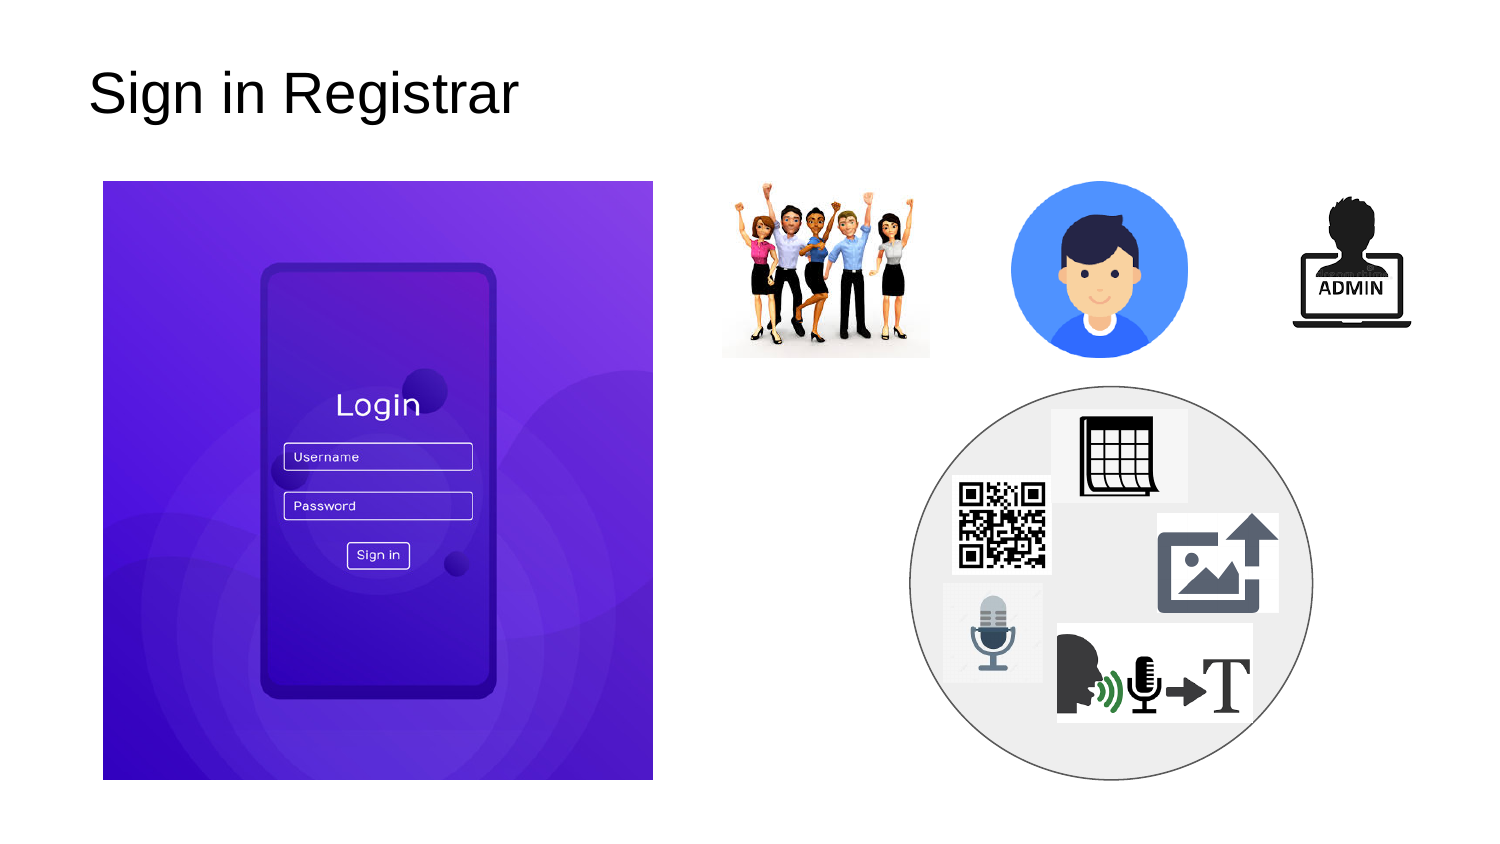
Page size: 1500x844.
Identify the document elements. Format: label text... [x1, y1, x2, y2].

picture [722, 181, 930, 359]
title Sign in Registrar [77, 33, 1048, 157]
text_box [909, 386, 1313, 719]
picture [943, 583, 1044, 684]
picture [1011, 181, 1189, 359]
picture [951, 408, 1189, 575]
picture [1157, 513, 1279, 613]
picture [1251, 170, 1452, 370]
picture [1056, 623, 1253, 723]
text_box [940, 511, 1243, 780]
picture [102, 181, 653, 781]
